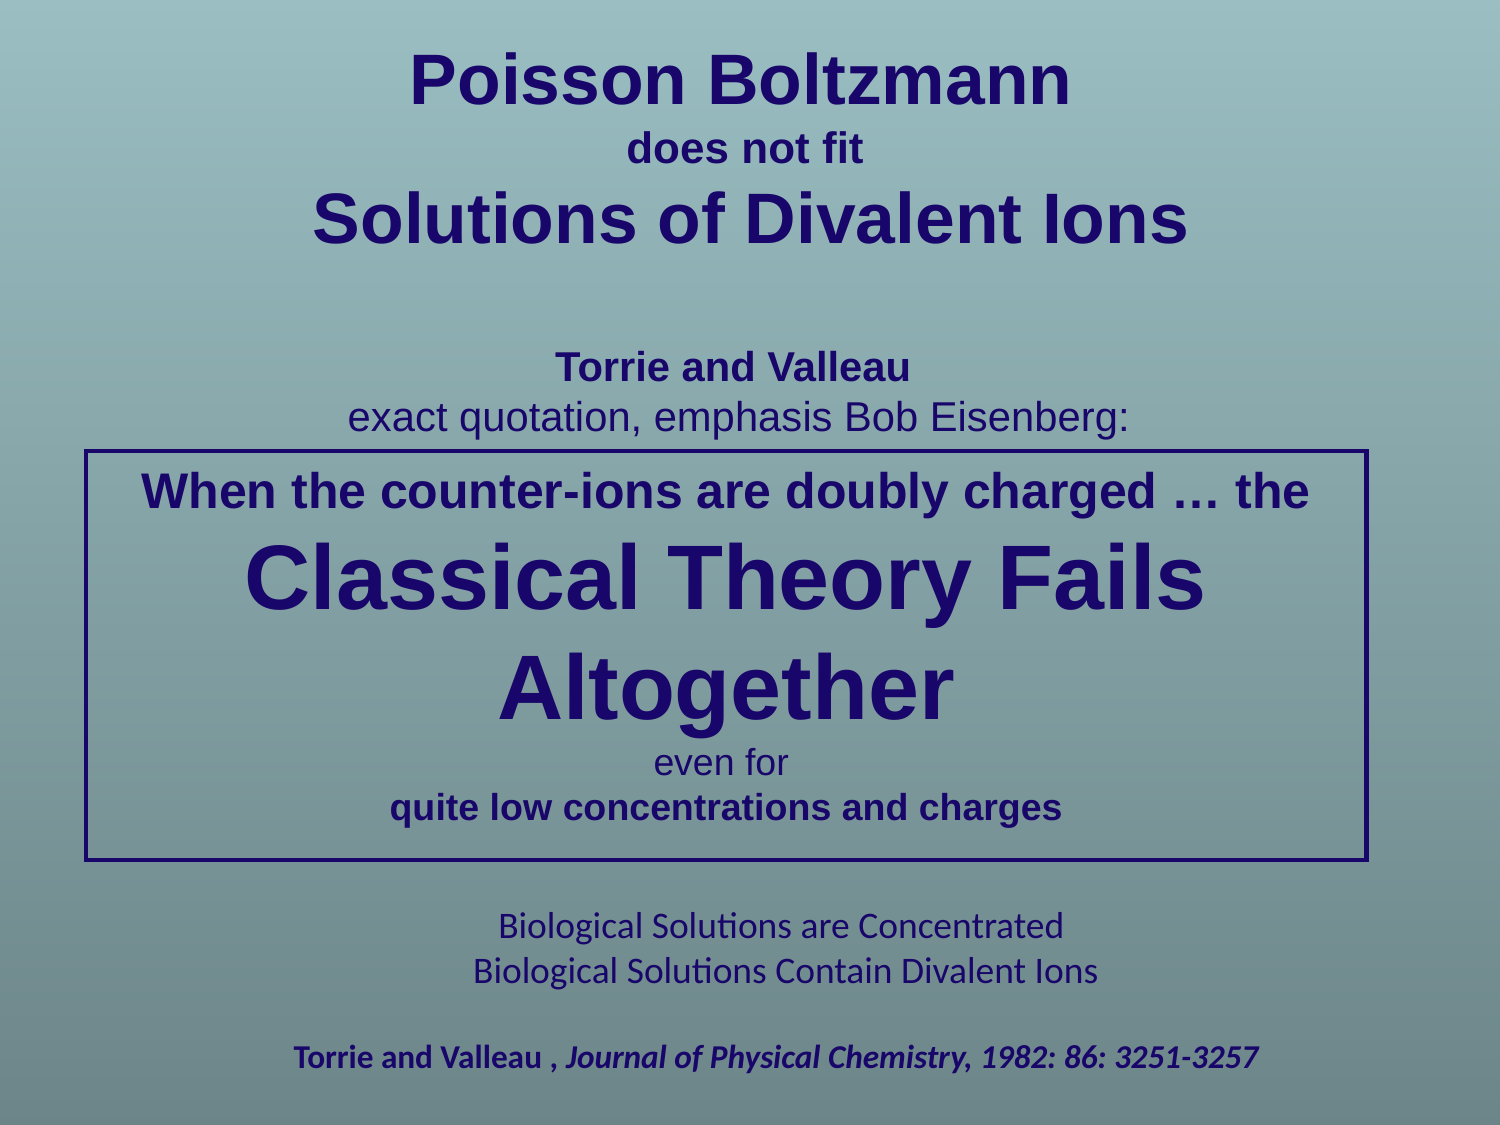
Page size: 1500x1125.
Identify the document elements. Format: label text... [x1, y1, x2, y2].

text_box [163, 893, 1390, 1084]
subtitle Torrie and Valleau exact quotation, emphasis Bob Eisenberg: [38, 332, 1440, 423]
text_box When the counter-ions are doubly charged … the Classical Theory Fails Altogether even for quite low concentrations and charges [86, 450, 1367, 860]
title Poisson Boltzmann does not fit Solutions of Divalent Ions [113, 24, 1390, 267]
